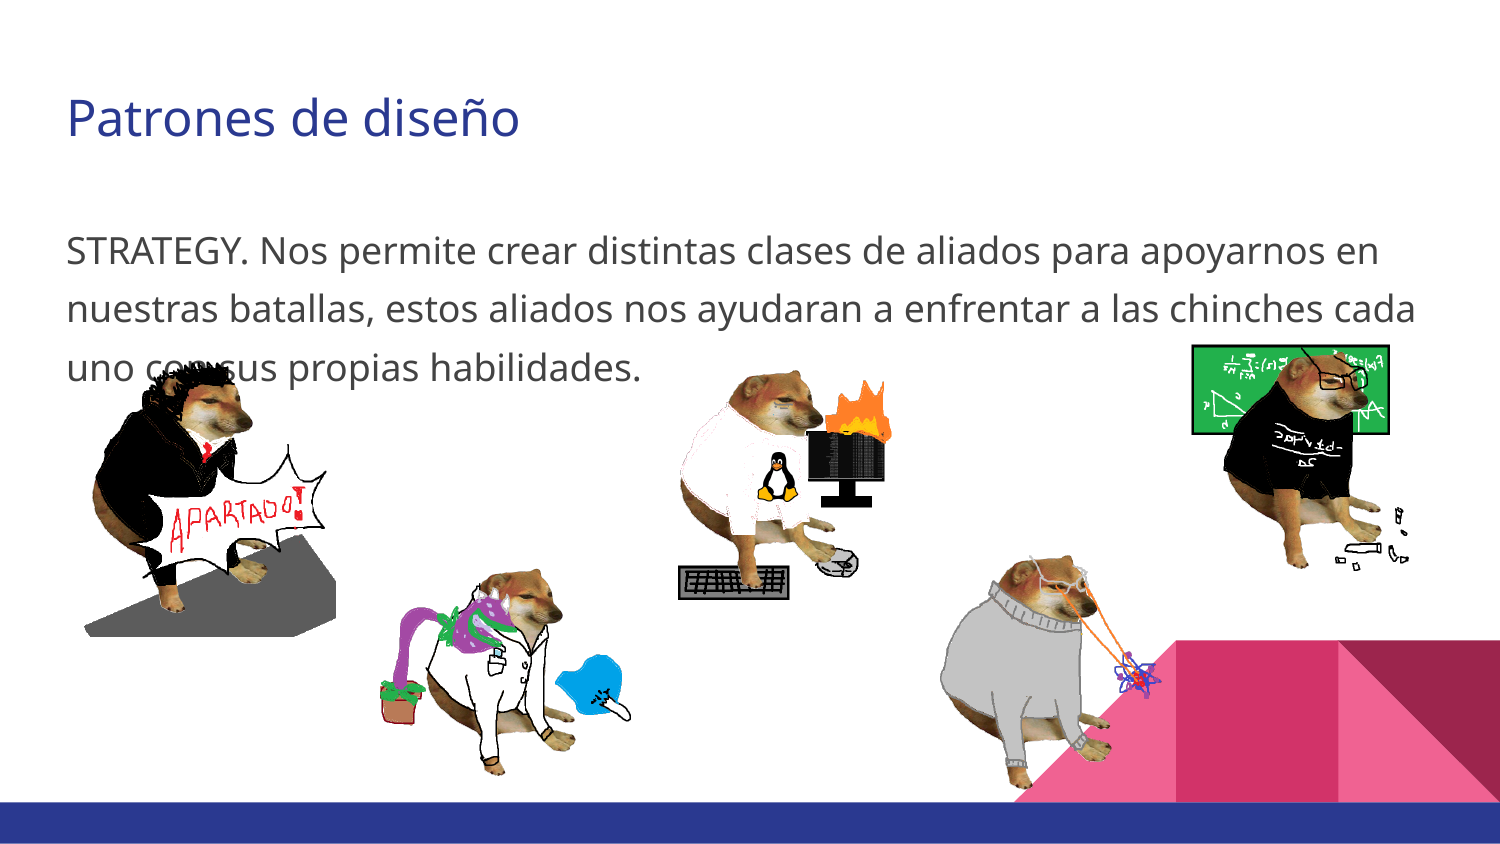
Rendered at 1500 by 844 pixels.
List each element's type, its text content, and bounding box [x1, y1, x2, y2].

picture [376, 330, 1443, 820]
title Patrones de diseño [51, 67, 1449, 167]
picture [40, 343, 336, 637]
list STRATEGY. Nos permite crear distintas clases de aliados para apoyarnos en nuestras batallas, estos aliados nos ayudaran a enfrentar a las chinches cada uno con sus propias habilidades. [51, 201, 1449, 750]
